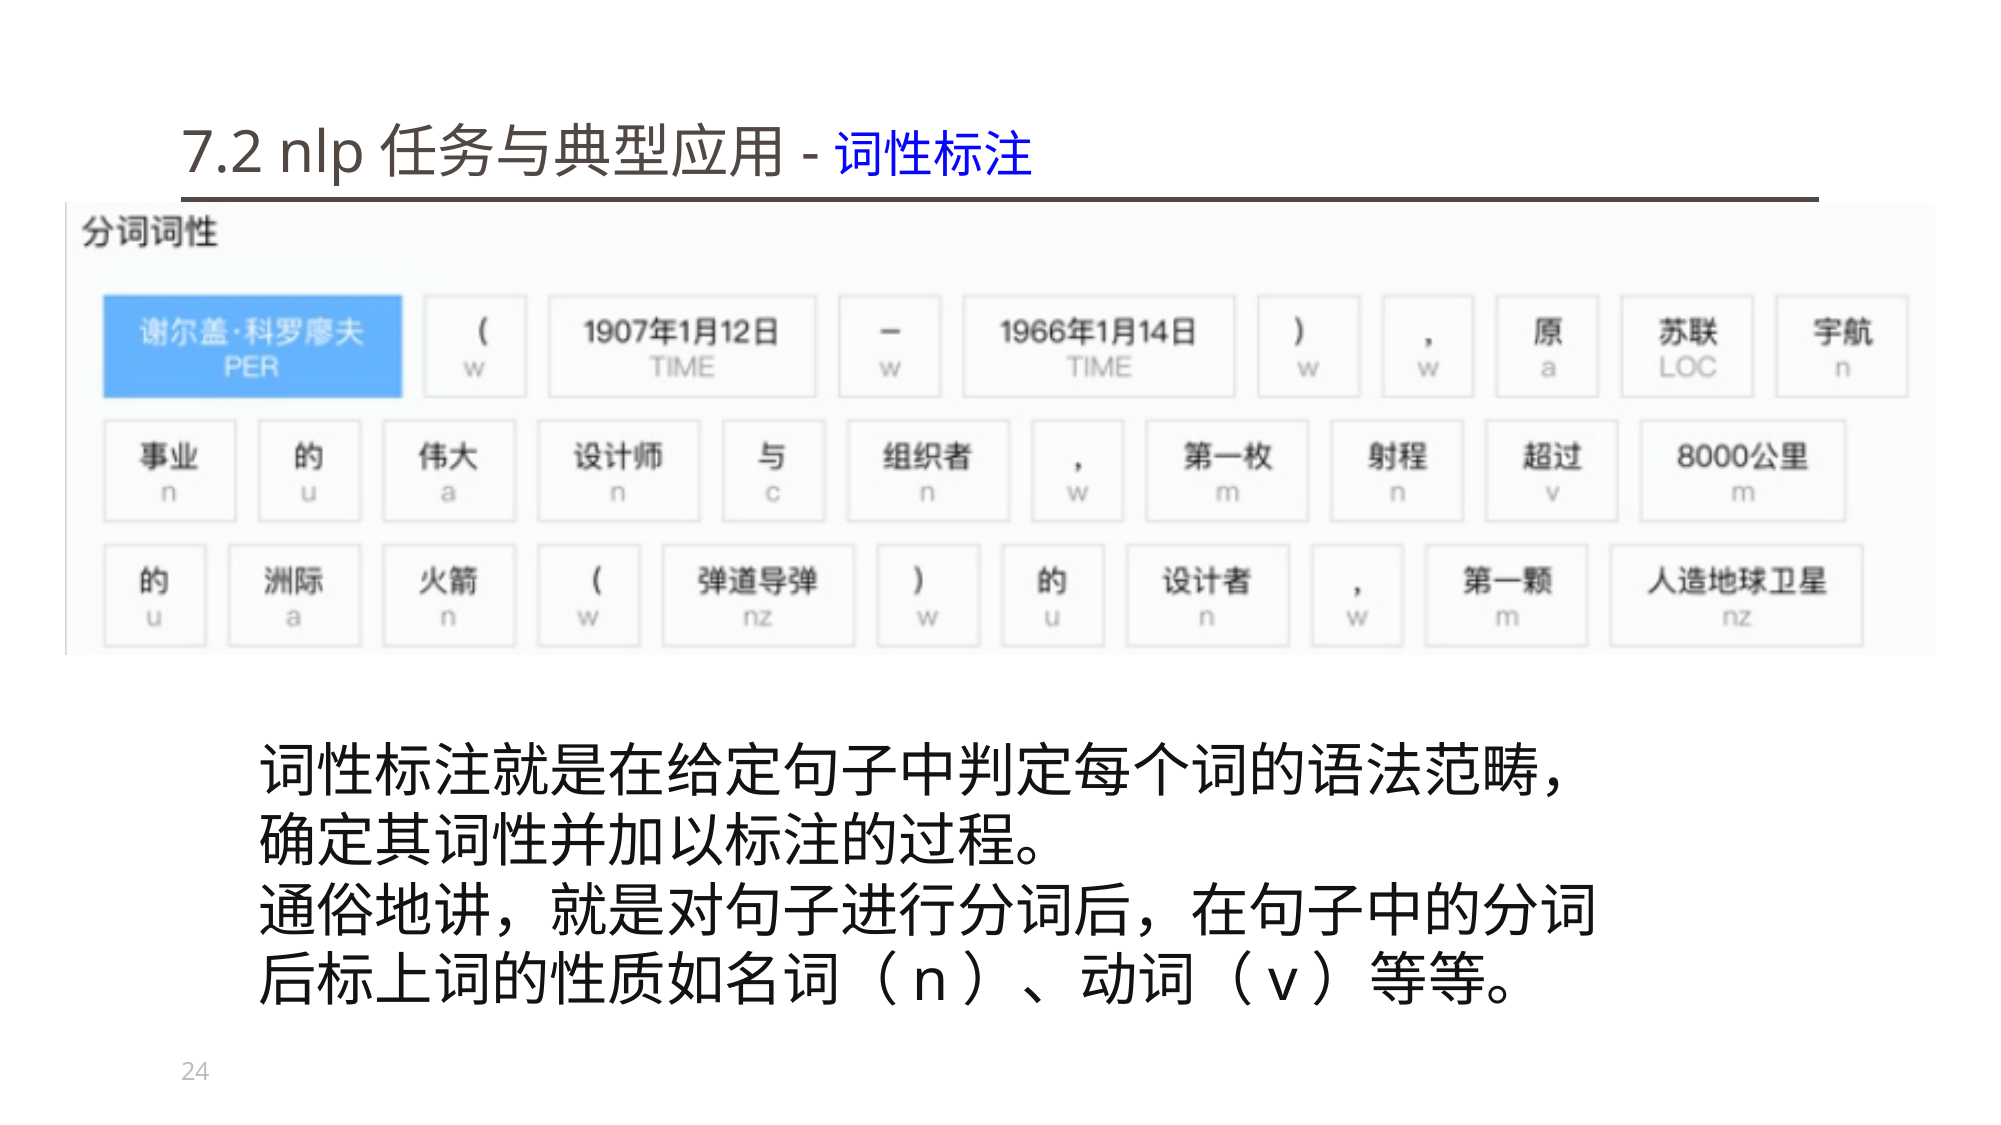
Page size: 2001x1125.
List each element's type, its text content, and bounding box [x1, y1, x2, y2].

slide_number 24 [181, 1042, 481, 1103]
picture [65, 202, 1935, 655]
text_box 词性标注就是在给定句子中判定每个词的语法范畴，确定其词性并加以标注的过程。 通俗地讲，就是对句子进行分词后，在句子中的分词后标上词的性质如名词（n）、动词（v）等等。 [243, 725, 1627, 1090]
title 7.2 nlp任务与典型应用-词性标注 [181, 12, 1819, 193]
